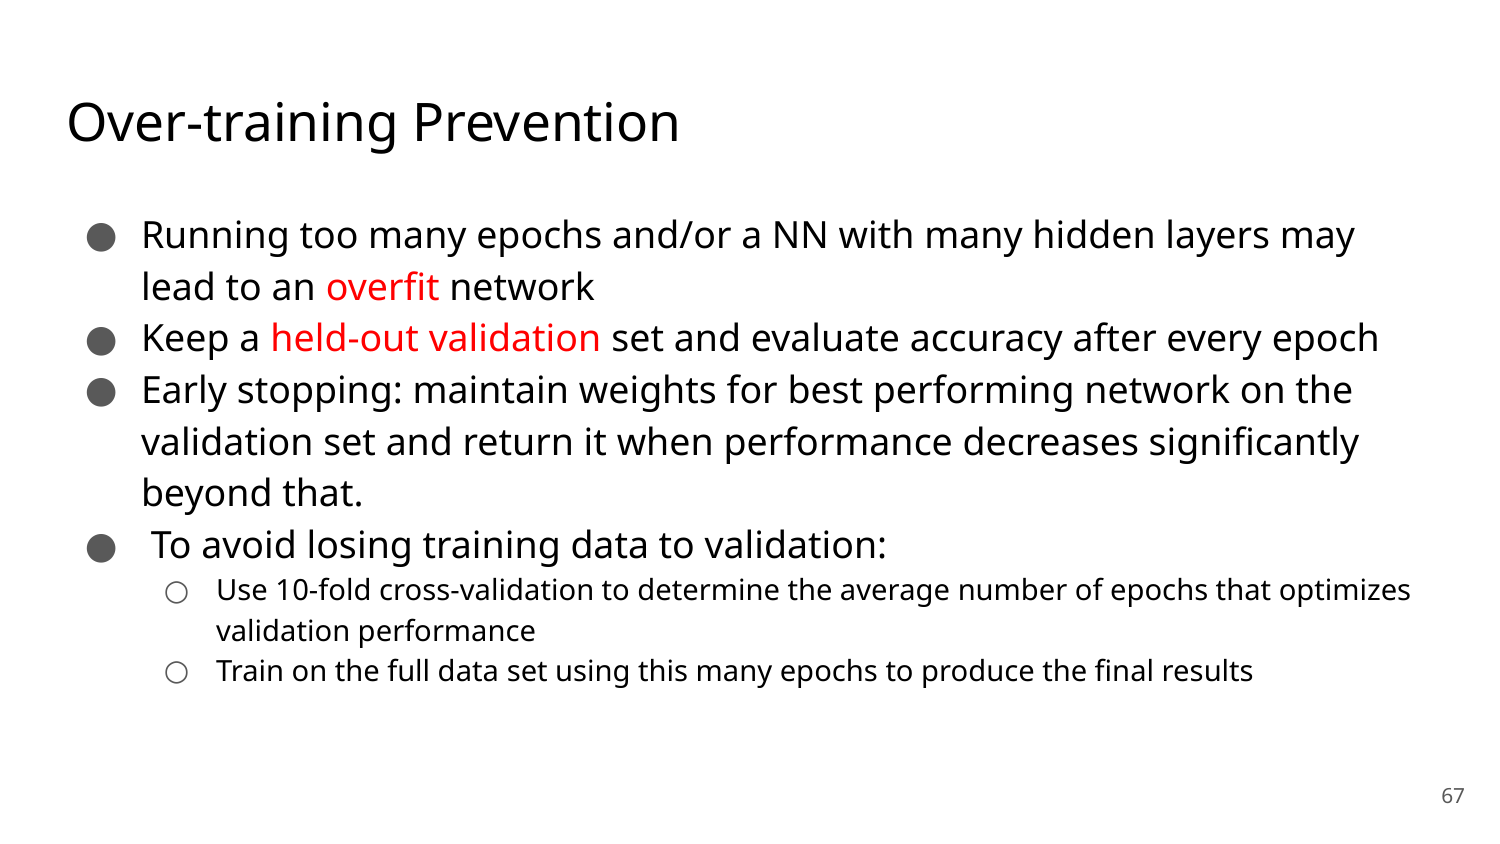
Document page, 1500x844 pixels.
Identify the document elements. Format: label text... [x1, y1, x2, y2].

list Running too many epochs and/or a NN with many hidden layers may lead to an overfit network Keep a held-out validation set and evaluate accuracy after every epoch Early stopping: maintain weights for best performing network on the validation set and return it when performance decreases significantly beyond that. To avoid losing training data to validation: Use 10-fold cross-validation to determine the average number of epochs that optimizes validation performance Train on the full data set using this many epochs to produce the final results [51, 189, 1449, 750]
slide_number 67 [1389, 764, 1480, 830]
title Over-training Prevention [51, 72, 1449, 167]
